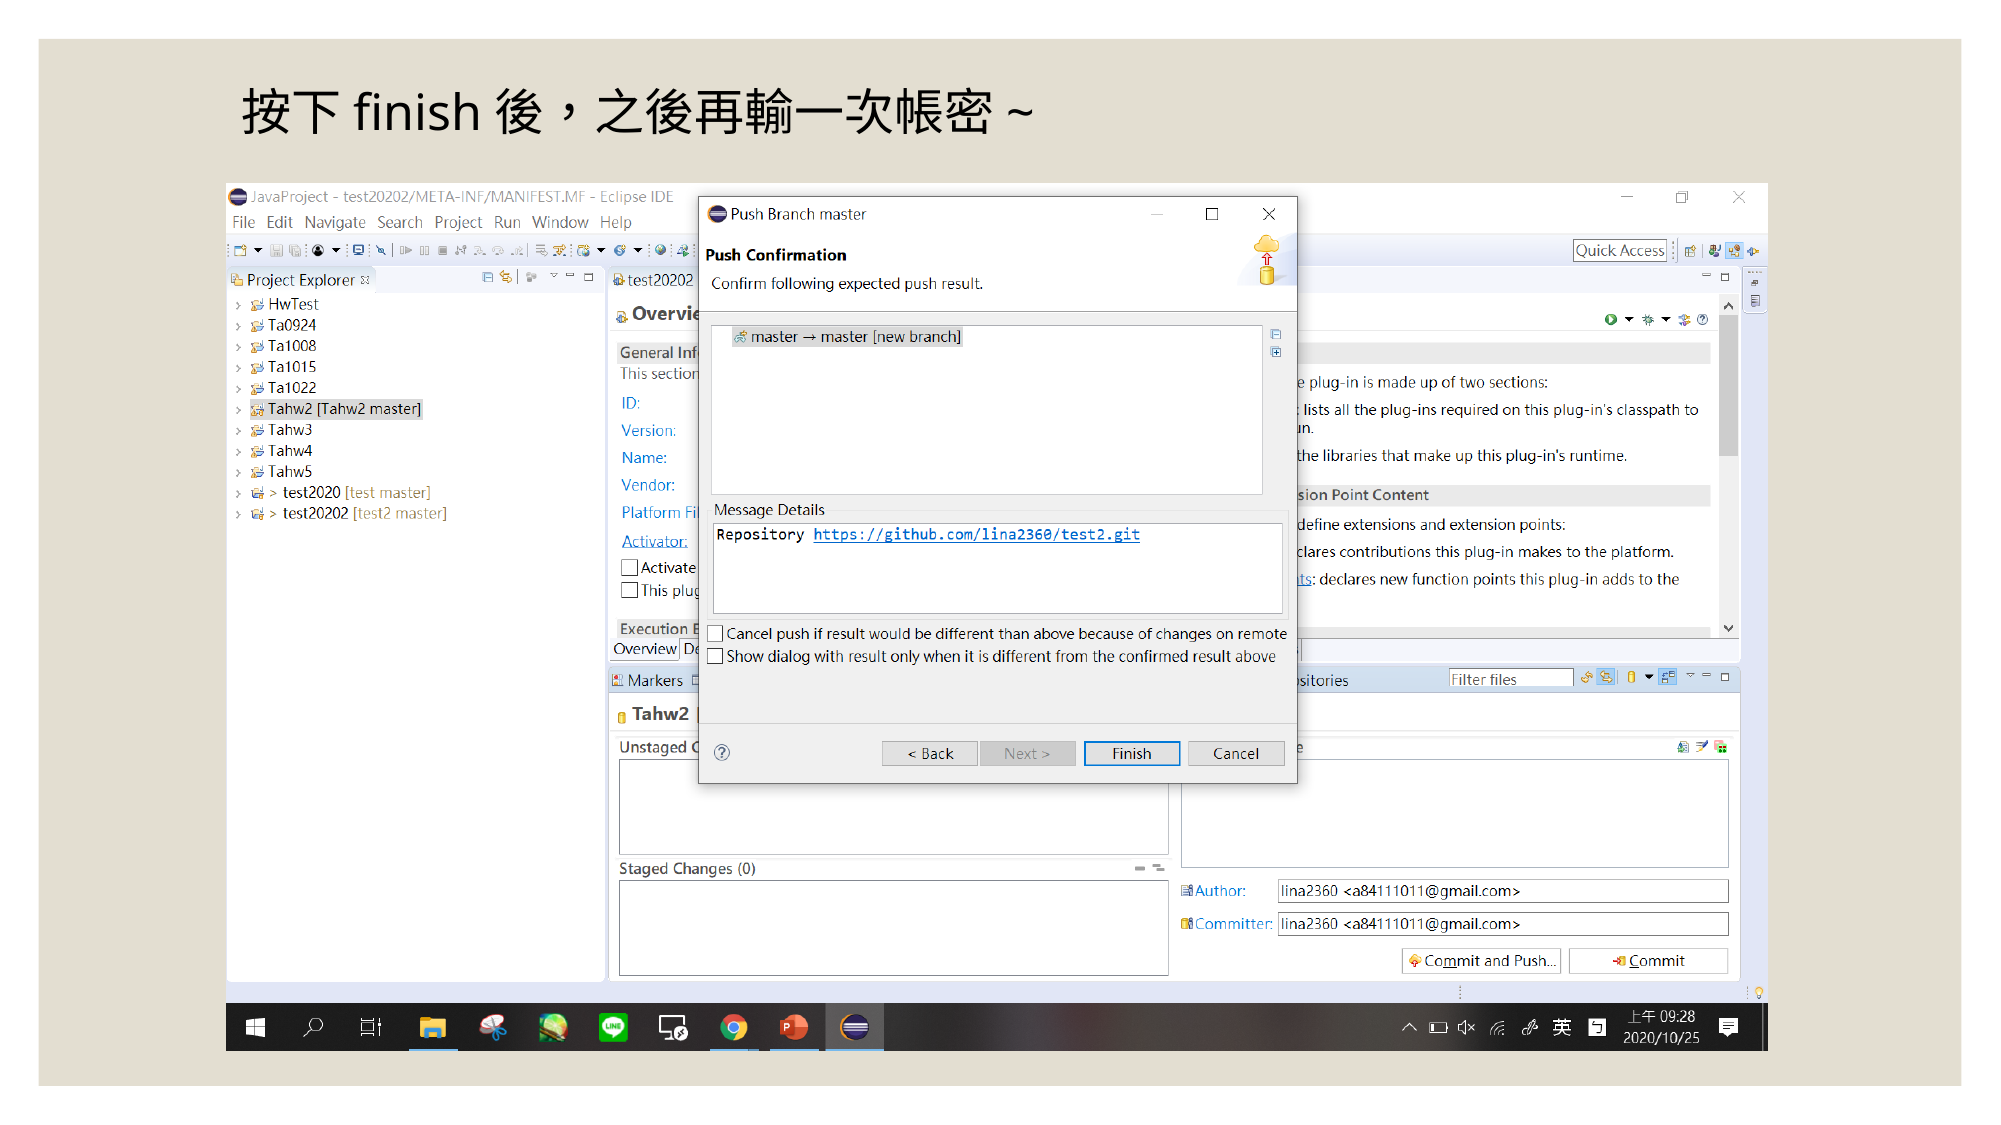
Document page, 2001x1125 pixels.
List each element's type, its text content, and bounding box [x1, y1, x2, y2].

text_box 按下finish後，之後再輸一次帳密~ [226, 73, 1693, 148]
picture [226, 183, 1768, 1051]
